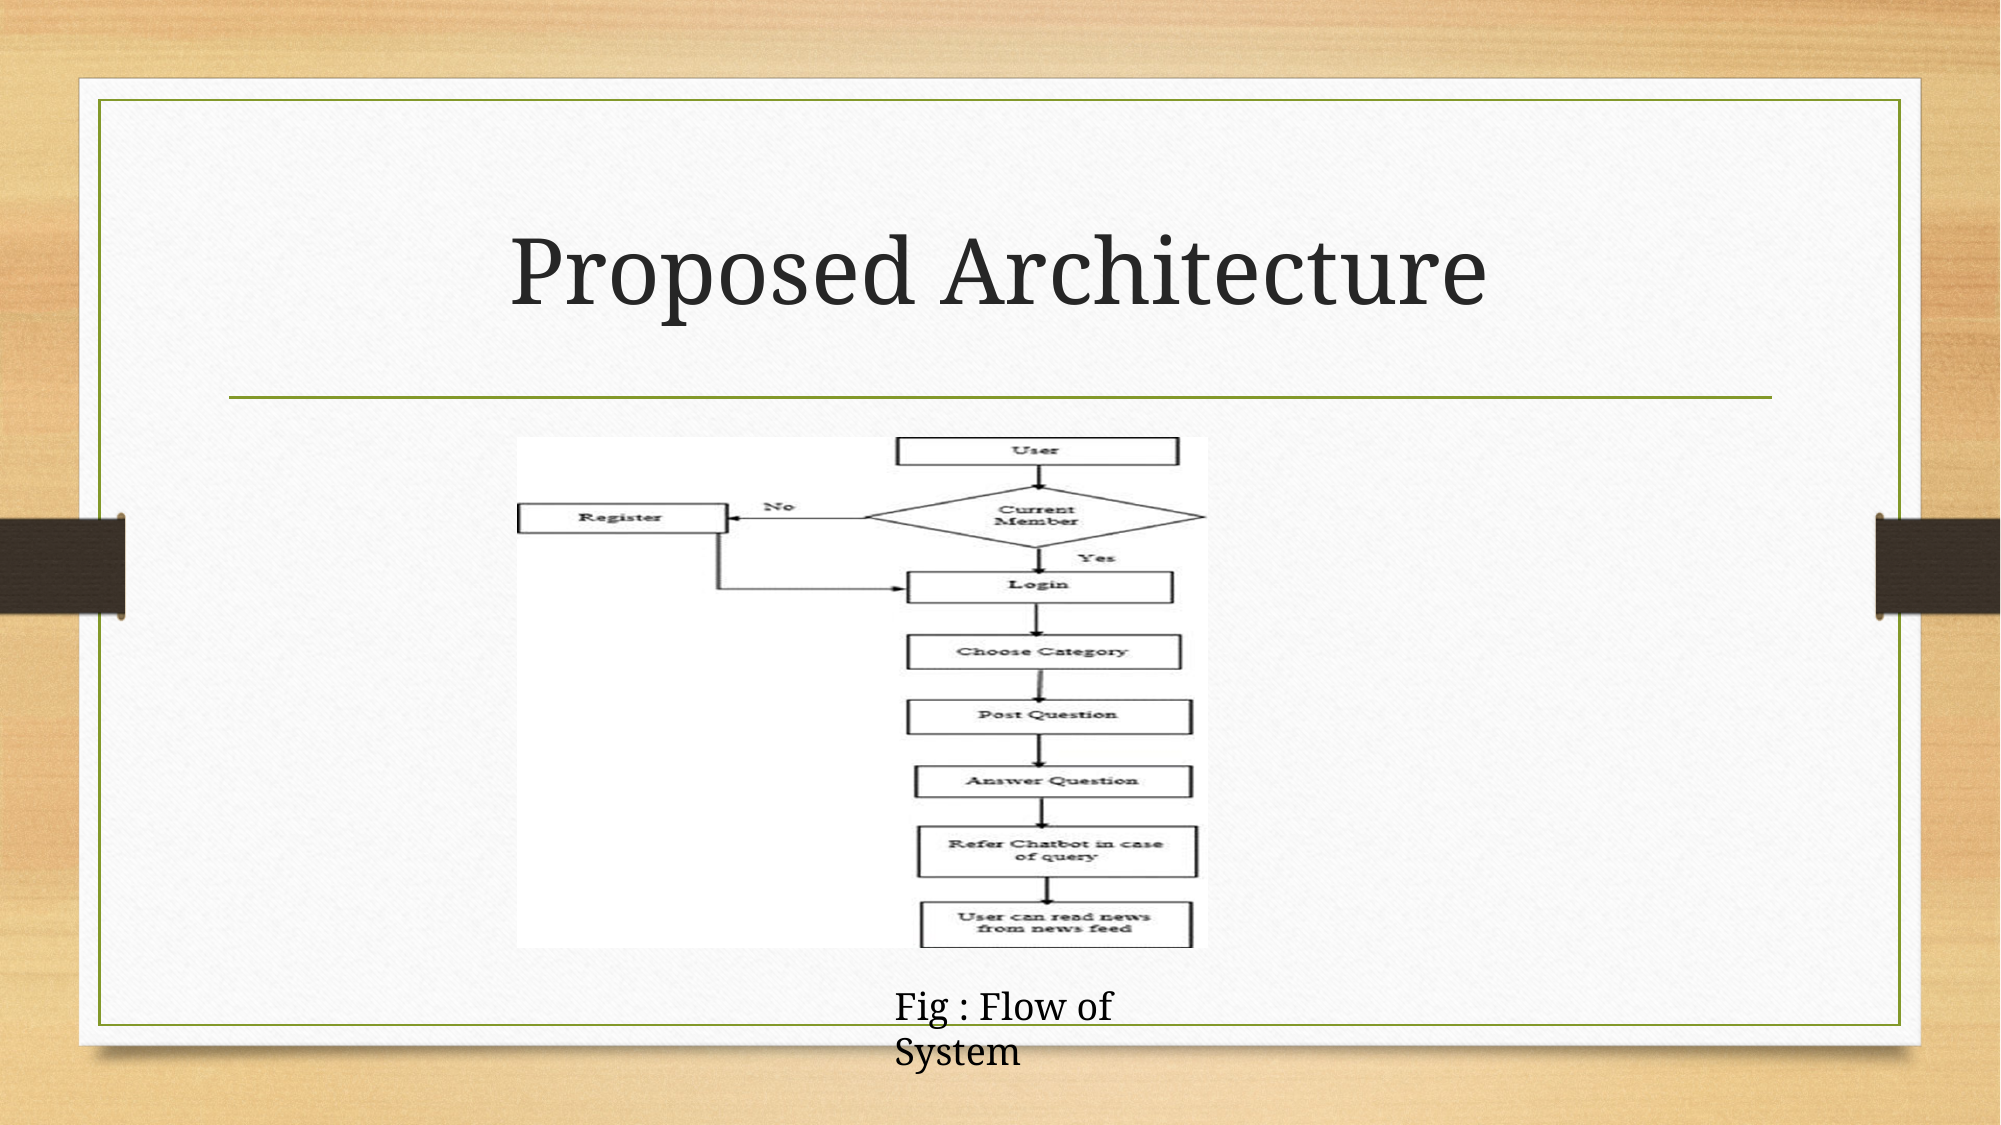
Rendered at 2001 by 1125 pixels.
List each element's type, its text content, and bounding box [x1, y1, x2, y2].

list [517, 436, 1208, 948]
title Proposed Architecture [212, 161, 1788, 375]
picture [0, 0, 2001, 1125]
text_box Fig : Flow of System [879, 975, 1224, 1081]
